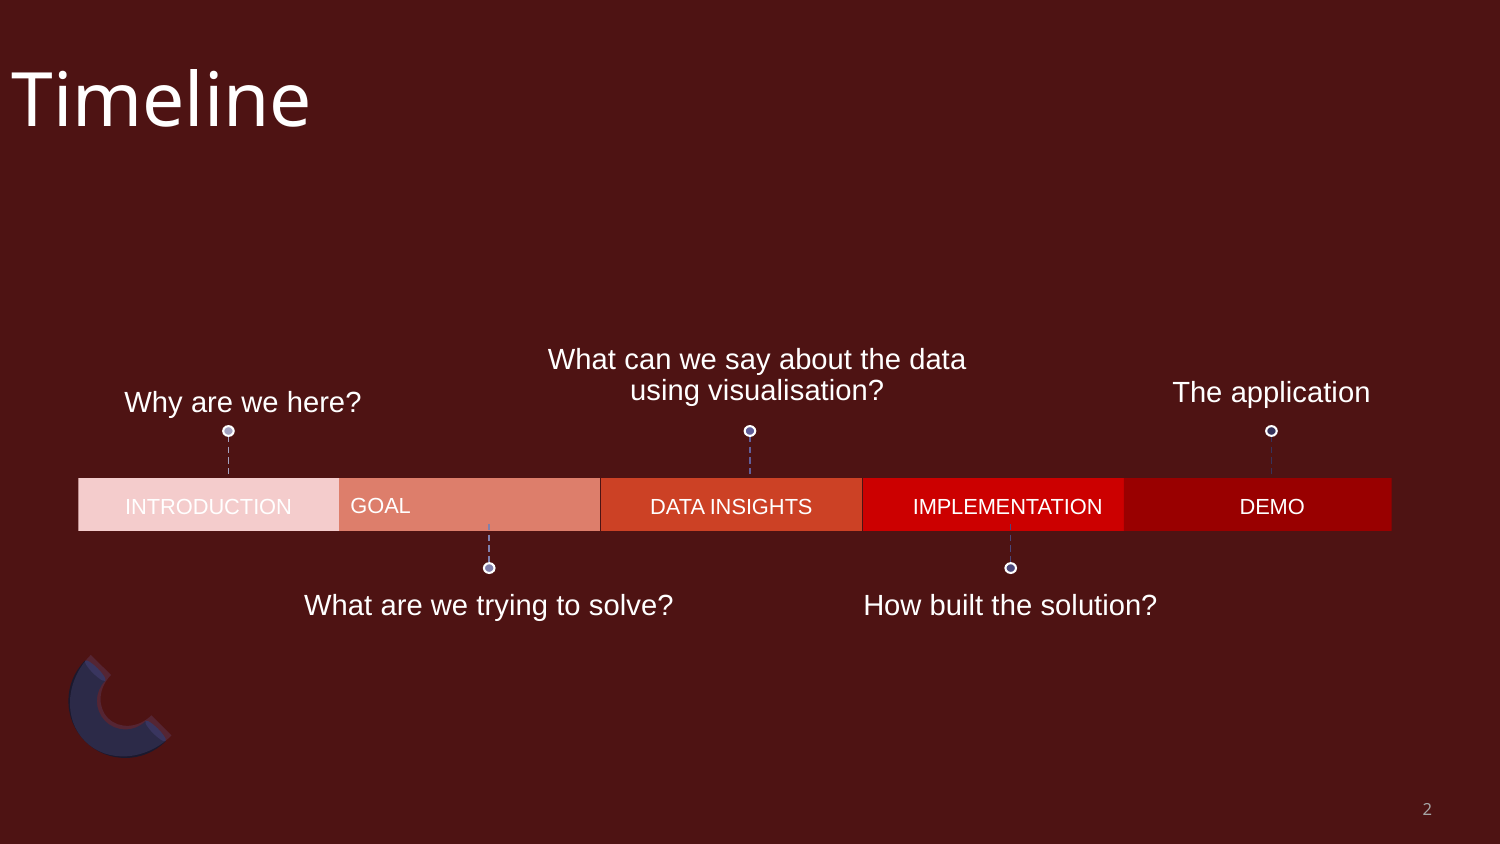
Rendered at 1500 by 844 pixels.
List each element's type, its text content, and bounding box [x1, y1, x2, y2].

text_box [10, 252, 1489, 745]
title Timeline [11, 61, 1377, 226]
slide_number ‹#› [1224, 800, 1433, 820]
